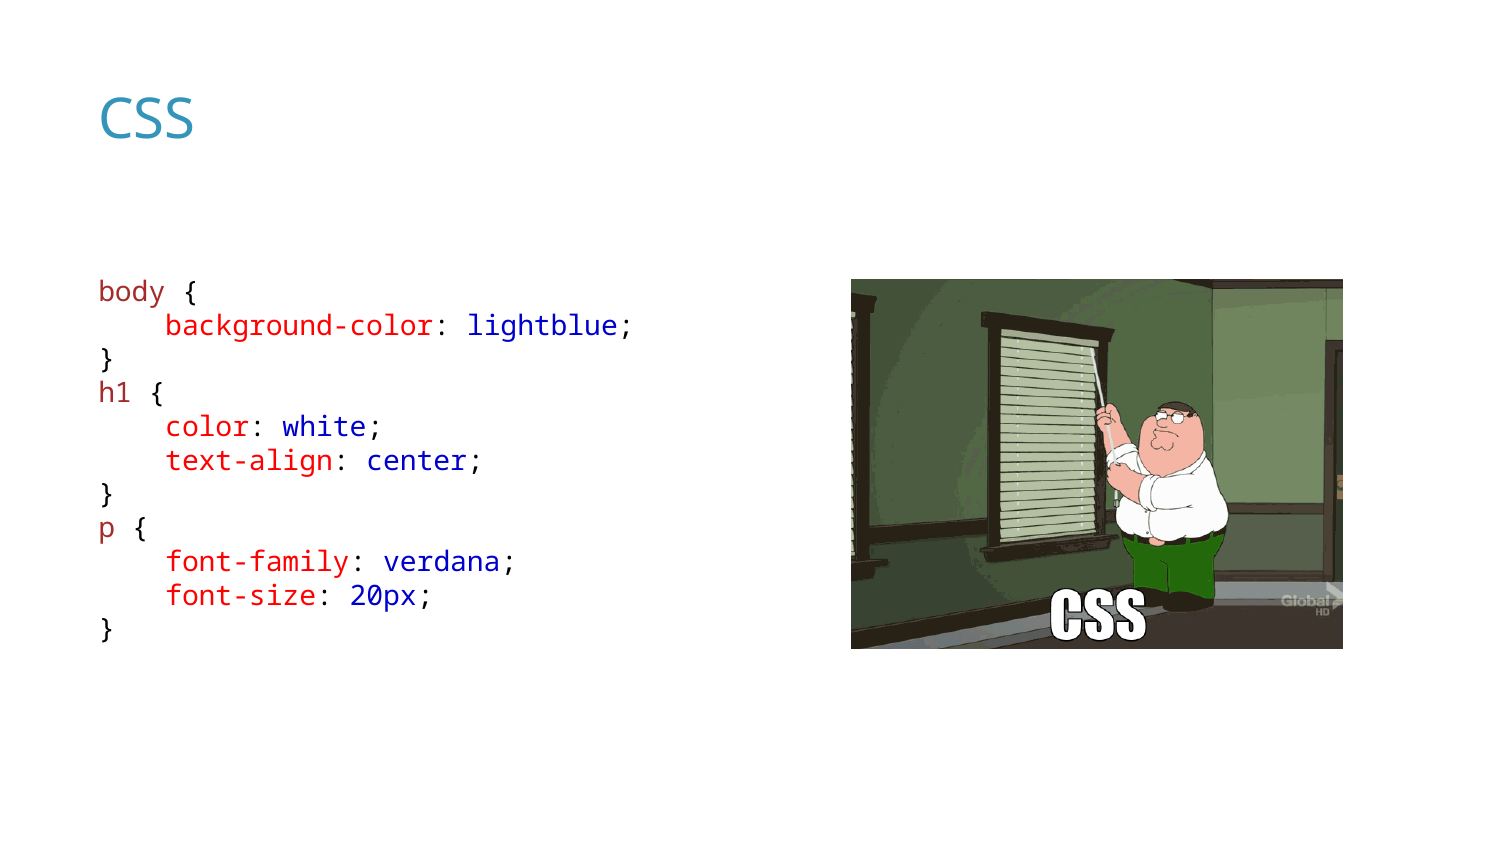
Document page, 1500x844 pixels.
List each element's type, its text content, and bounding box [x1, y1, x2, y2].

list body { background-color: lightblue; } h1 { color: white; text-align: center; } p { font-family: verdana; font-size: 20px; } [83, 265, 1141, 744]
title CSS [83, 75, 1141, 238]
picture [850, 279, 1344, 650]
